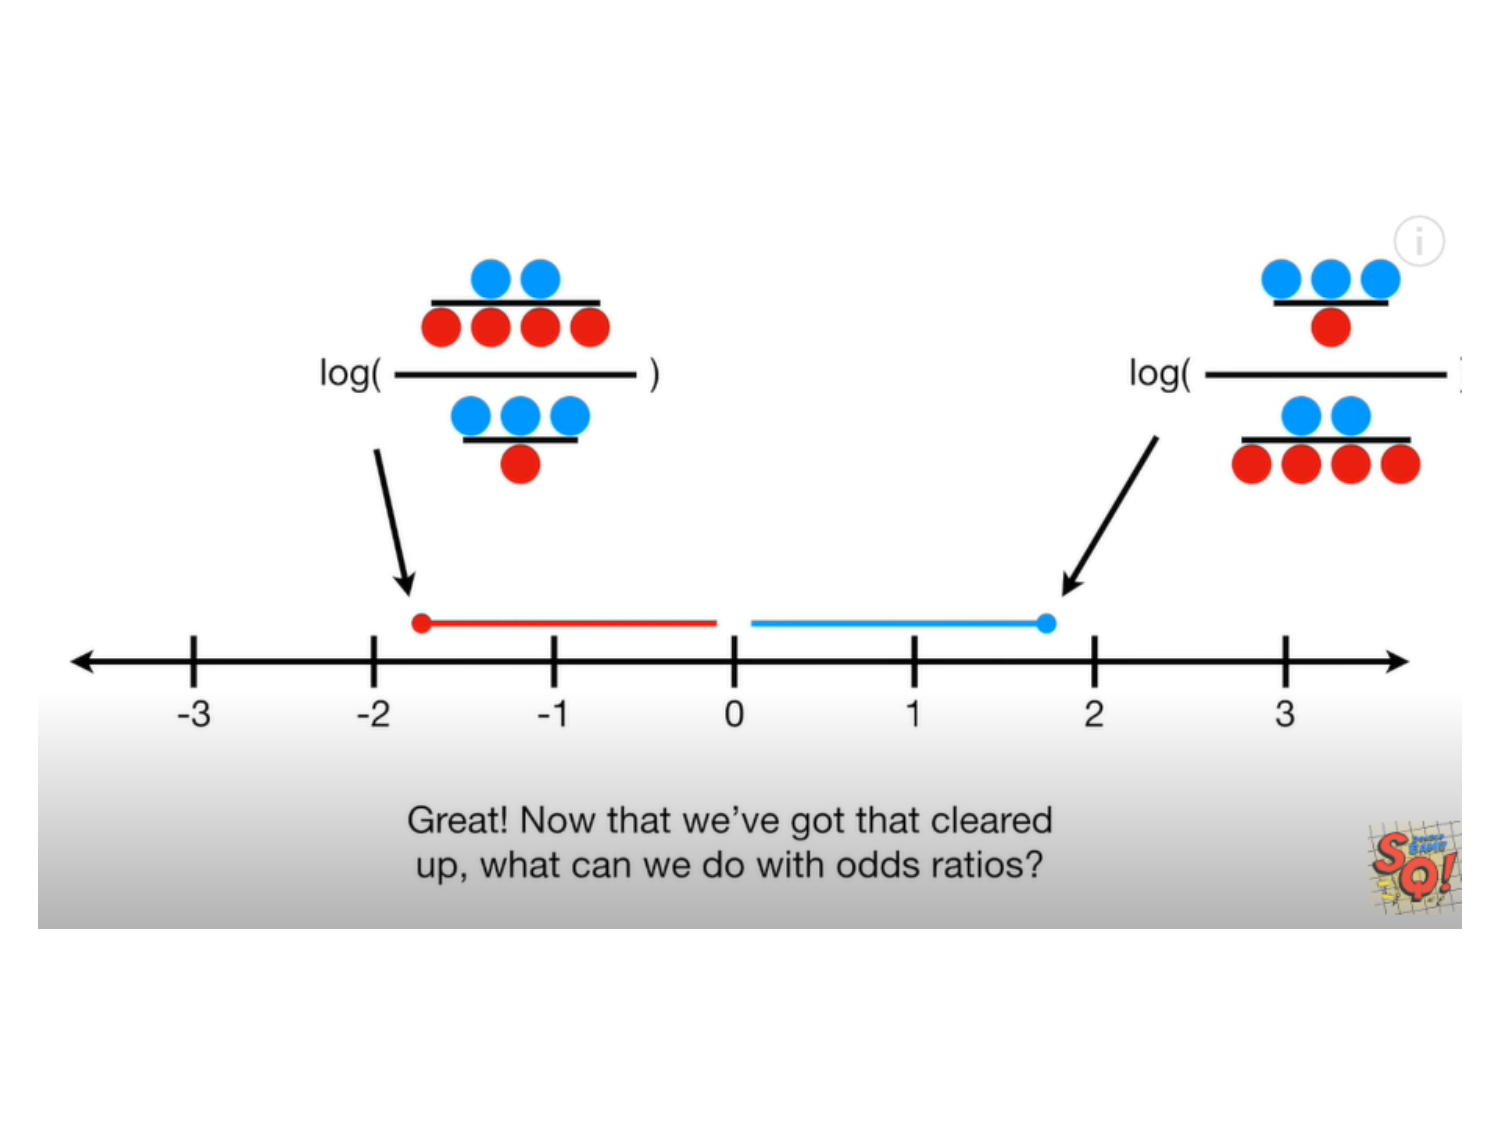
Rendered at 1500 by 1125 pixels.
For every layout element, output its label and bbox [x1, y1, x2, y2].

picture [37, 195, 1462, 930]
